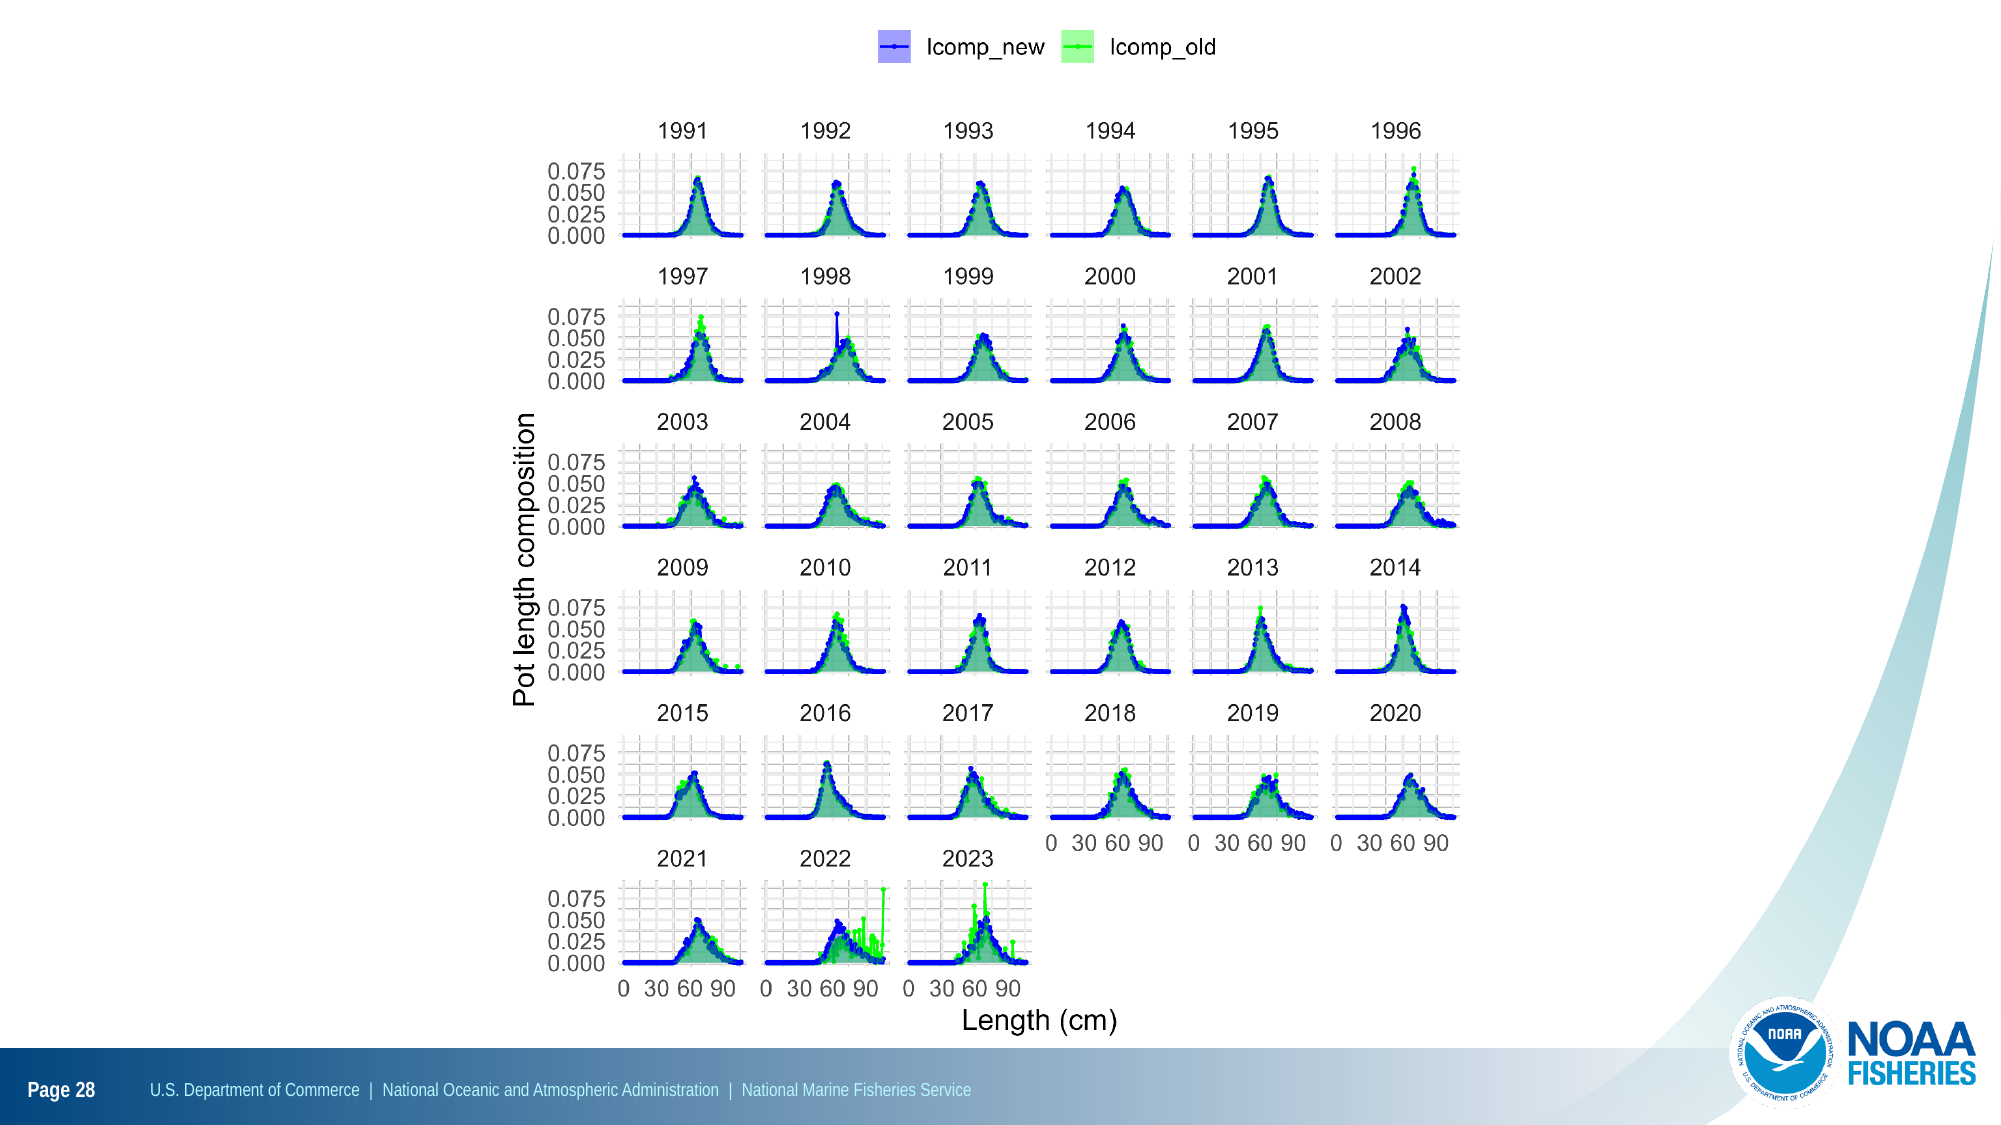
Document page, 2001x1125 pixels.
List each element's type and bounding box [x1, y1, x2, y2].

picture [498, 0, 1474, 1051]
picture [1966, 1065, 1976, 1073]
picture [1729, 996, 1976, 1109]
